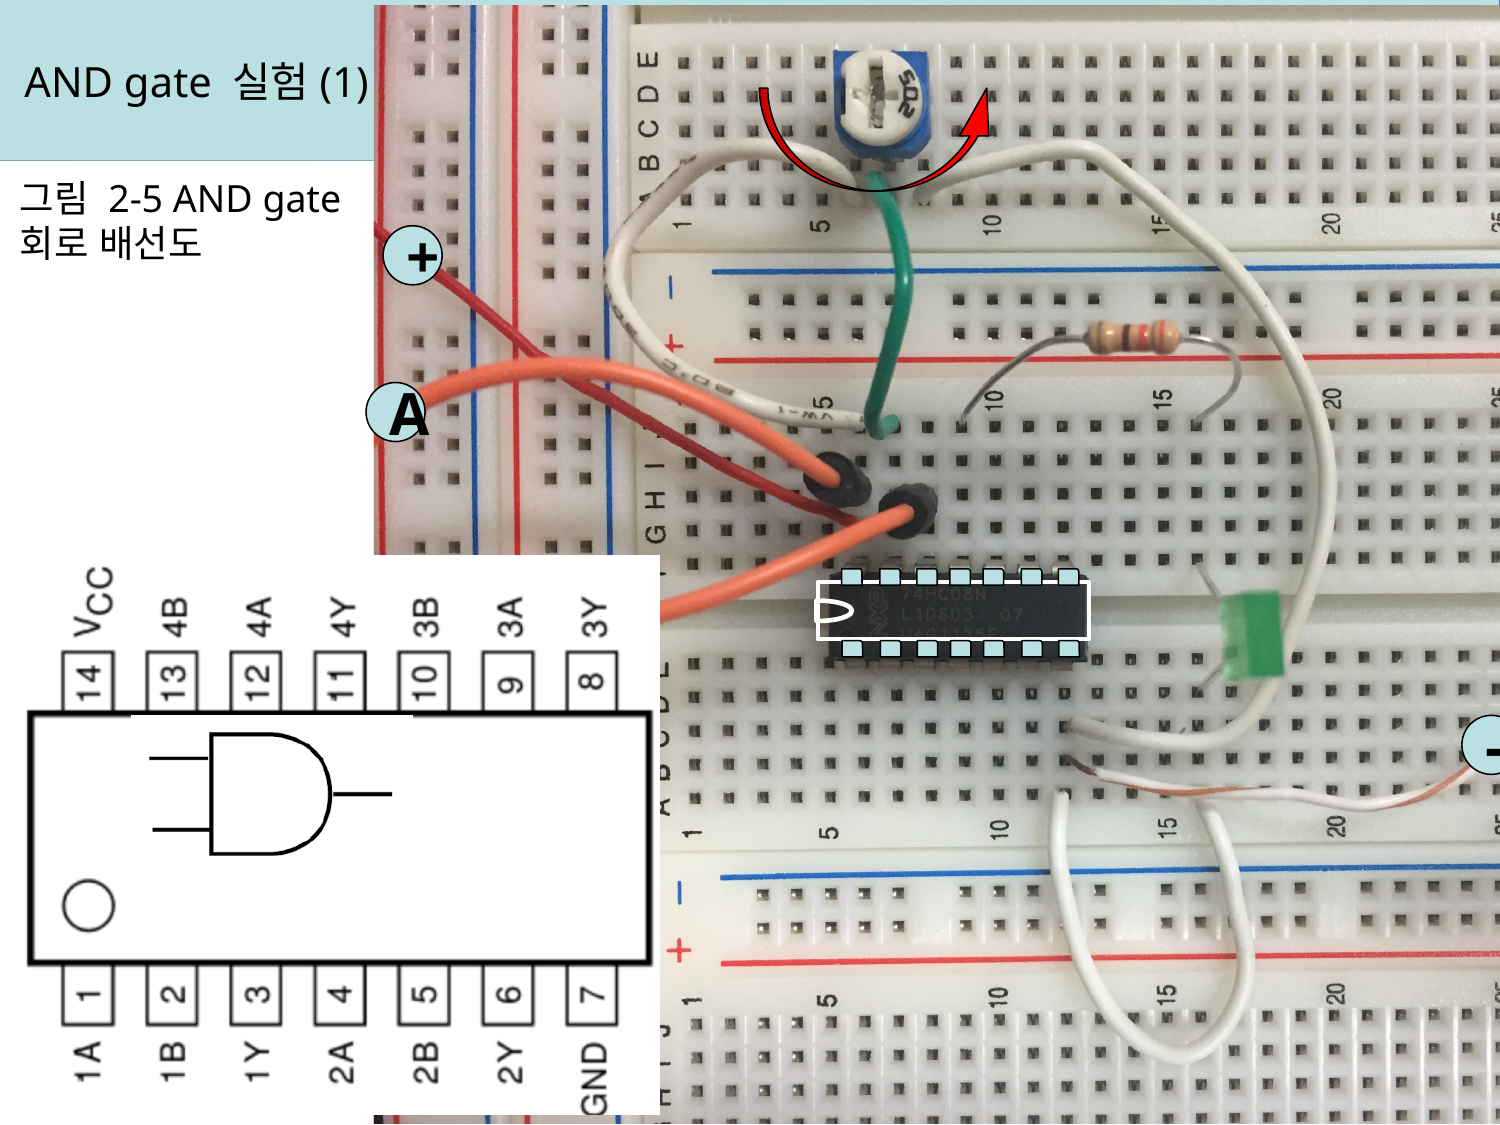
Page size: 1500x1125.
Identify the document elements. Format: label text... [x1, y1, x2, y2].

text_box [783, 568, 1090, 658]
text_box [0, 0, 375, 161]
text_box 그림 2-5 AND gate 회로 배선도 [5, 167, 374, 273]
text_box AND gate 실험(1) [9, 47, 374, 113]
picture [9, 0, 1500, 1125]
text_box A [366, 391, 374, 433]
